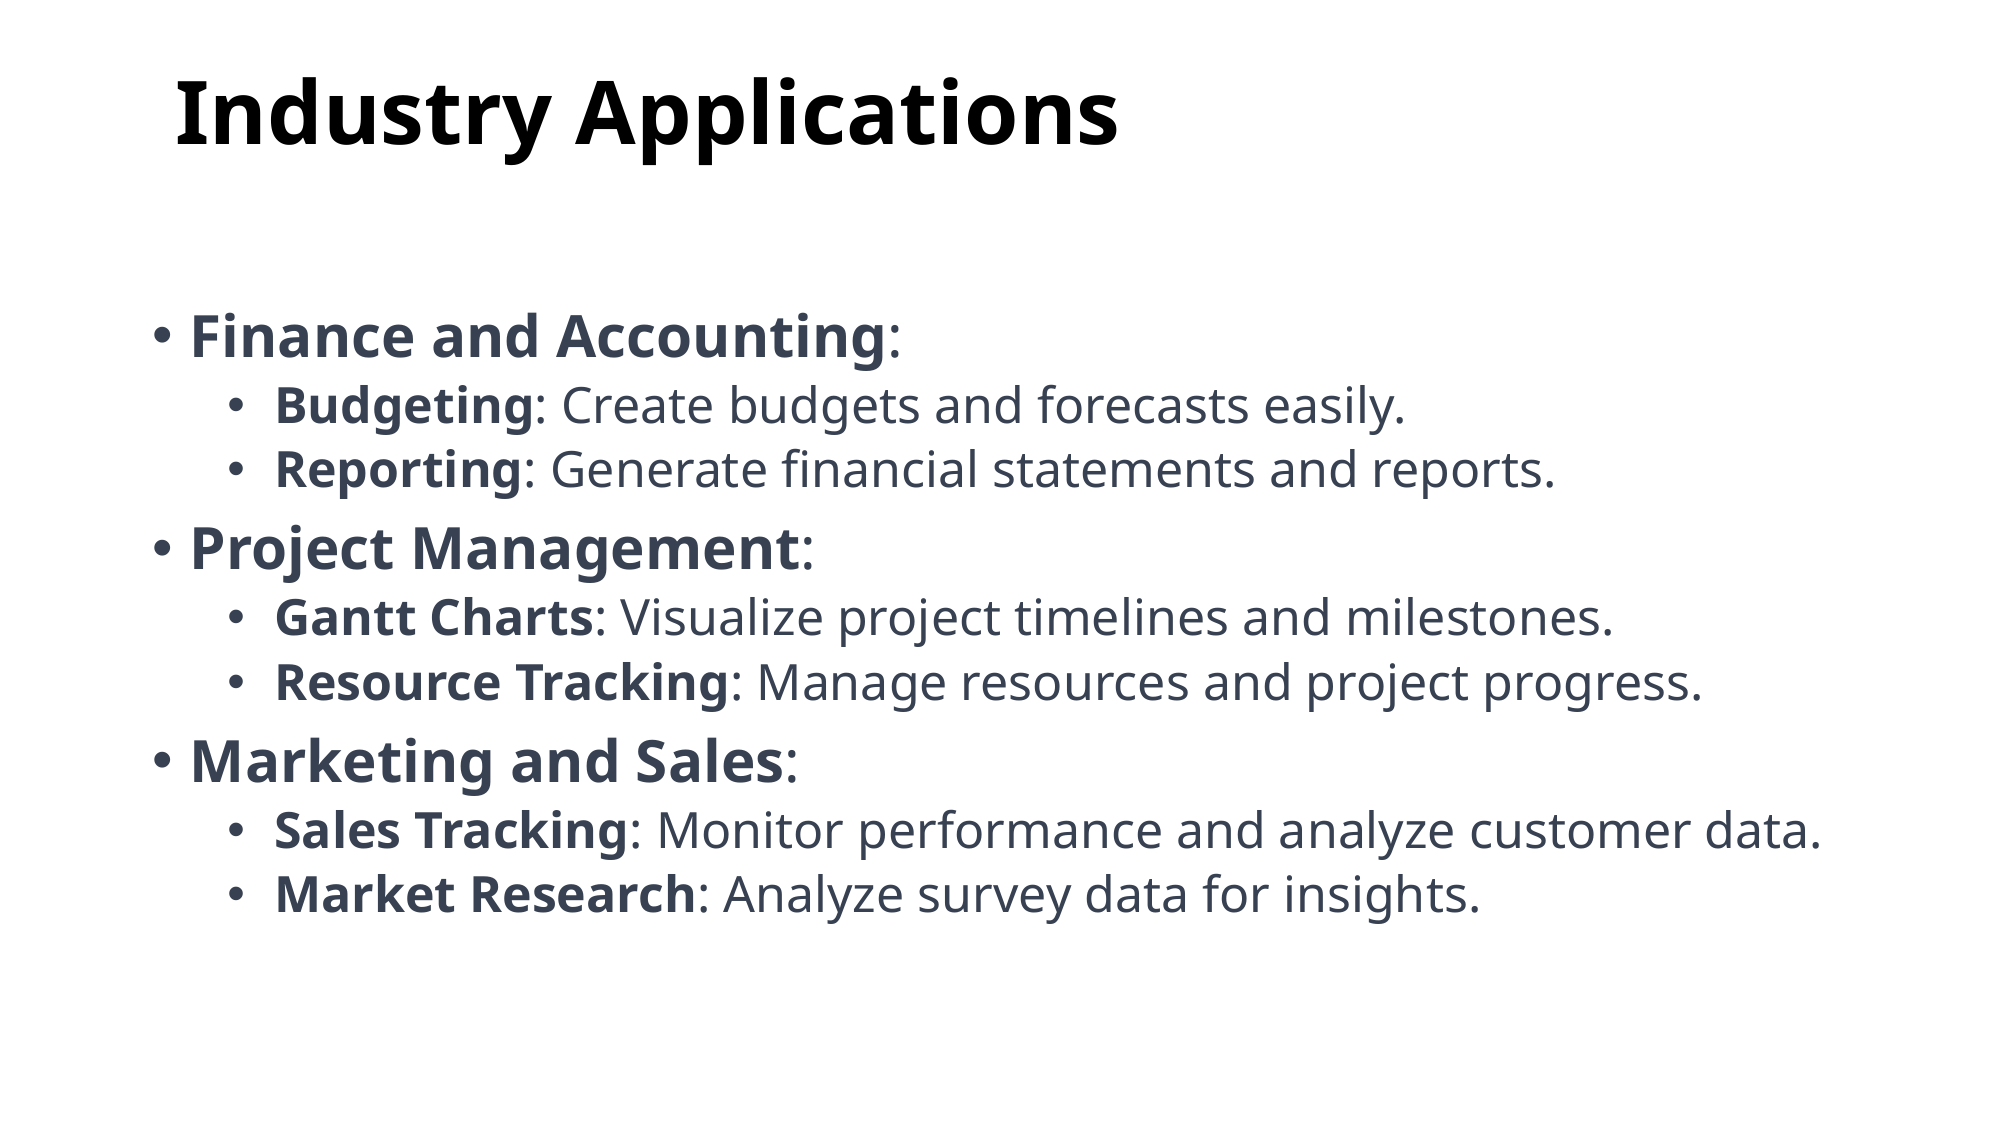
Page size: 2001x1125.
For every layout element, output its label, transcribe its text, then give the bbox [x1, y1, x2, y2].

title Industry Applications [137, 59, 1863, 278]
list Finance and Accounting: Budgeting: Create budgets and forecasts easily. Reporting: Generate financial statements and reports. Project Management: Gantt Charts: Visualize project timelines and milestones. Resource Tracking: Manage resources and project progress. Marketing and Sales: Sales Tracking: Monitor performance and analyze customer data. Market Research: Analyze survey data for insights. [137, 299, 1863, 1014]
